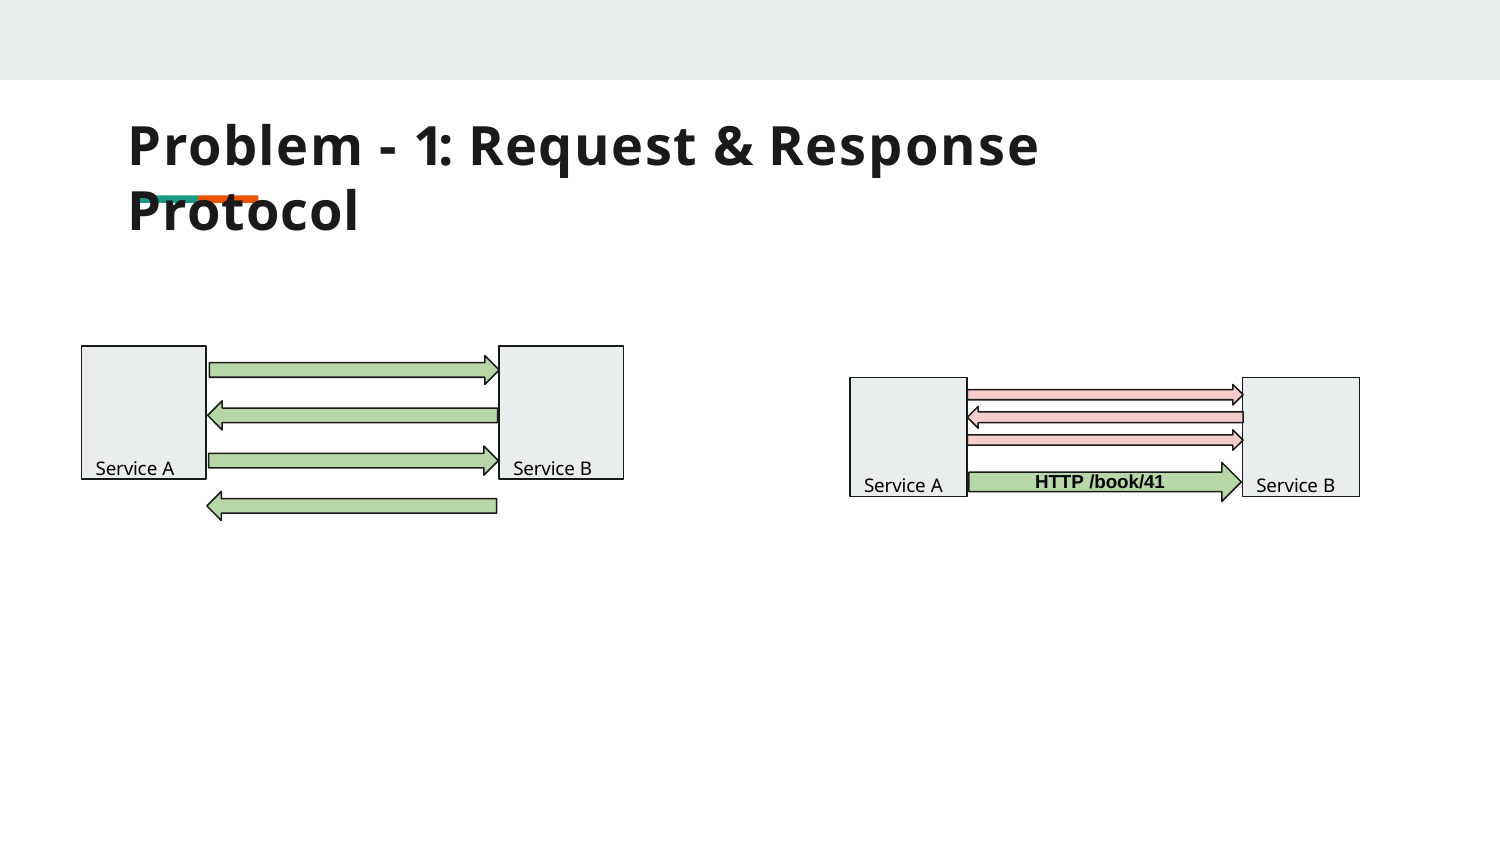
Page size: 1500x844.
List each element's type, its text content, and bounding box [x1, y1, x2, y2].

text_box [967, 461, 1243, 503]
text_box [206, 399, 499, 431]
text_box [966, 383, 1245, 452]
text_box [208, 354, 501, 386]
text_box Service A [850, 377, 967, 497]
text_box Service B [1242, 377, 1360, 497]
text_box Service A [81, 345, 206, 479]
title Problem - 1: Request & Response Protocol [125, 109, 1220, 253]
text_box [207, 445, 500, 477]
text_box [205, 490, 498, 522]
text_box Service B [499, 345, 624, 479]
